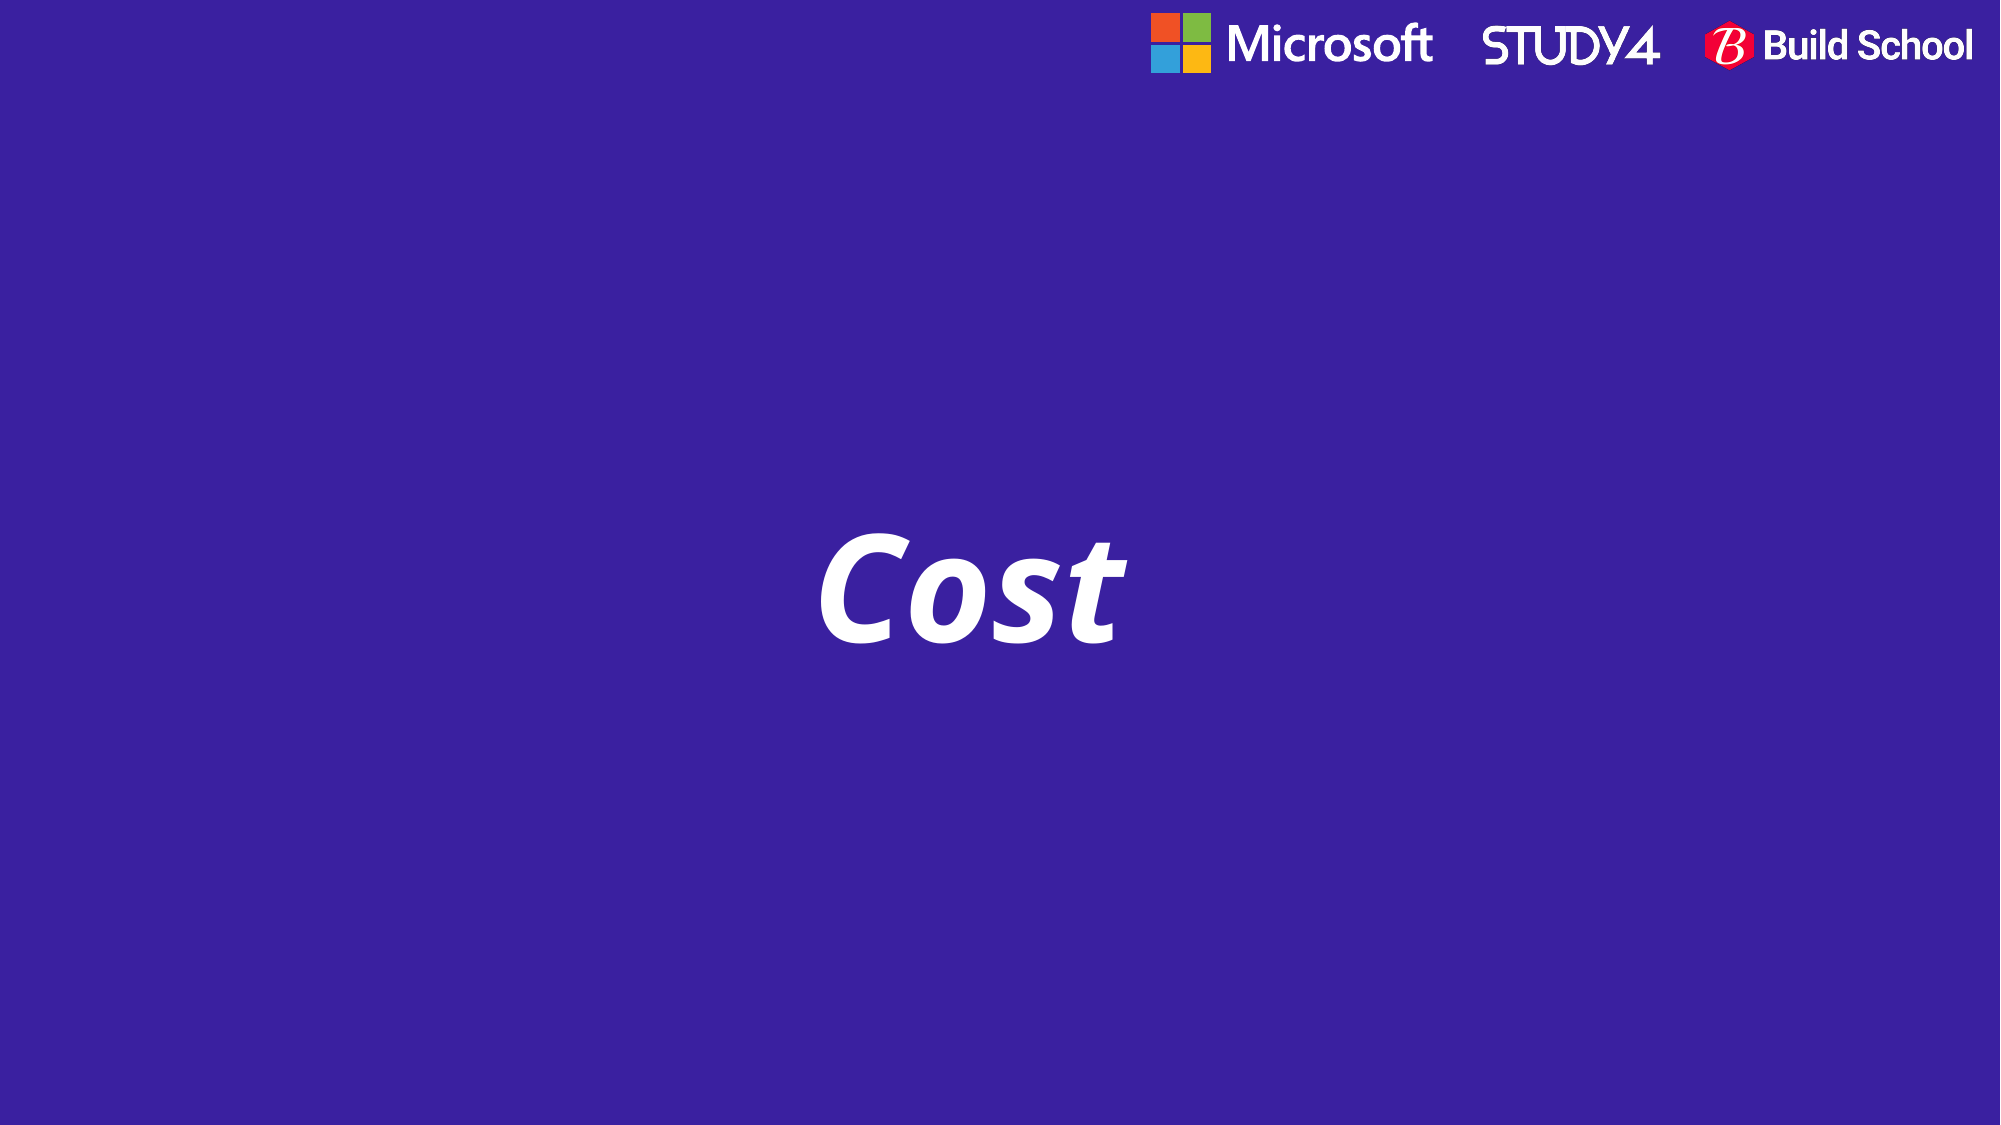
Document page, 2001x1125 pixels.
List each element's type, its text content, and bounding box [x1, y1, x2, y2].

picture [1705, 20, 1973, 71]
picture [1466, 7, 1677, 83]
title Cost [427, 484, 1511, 703]
